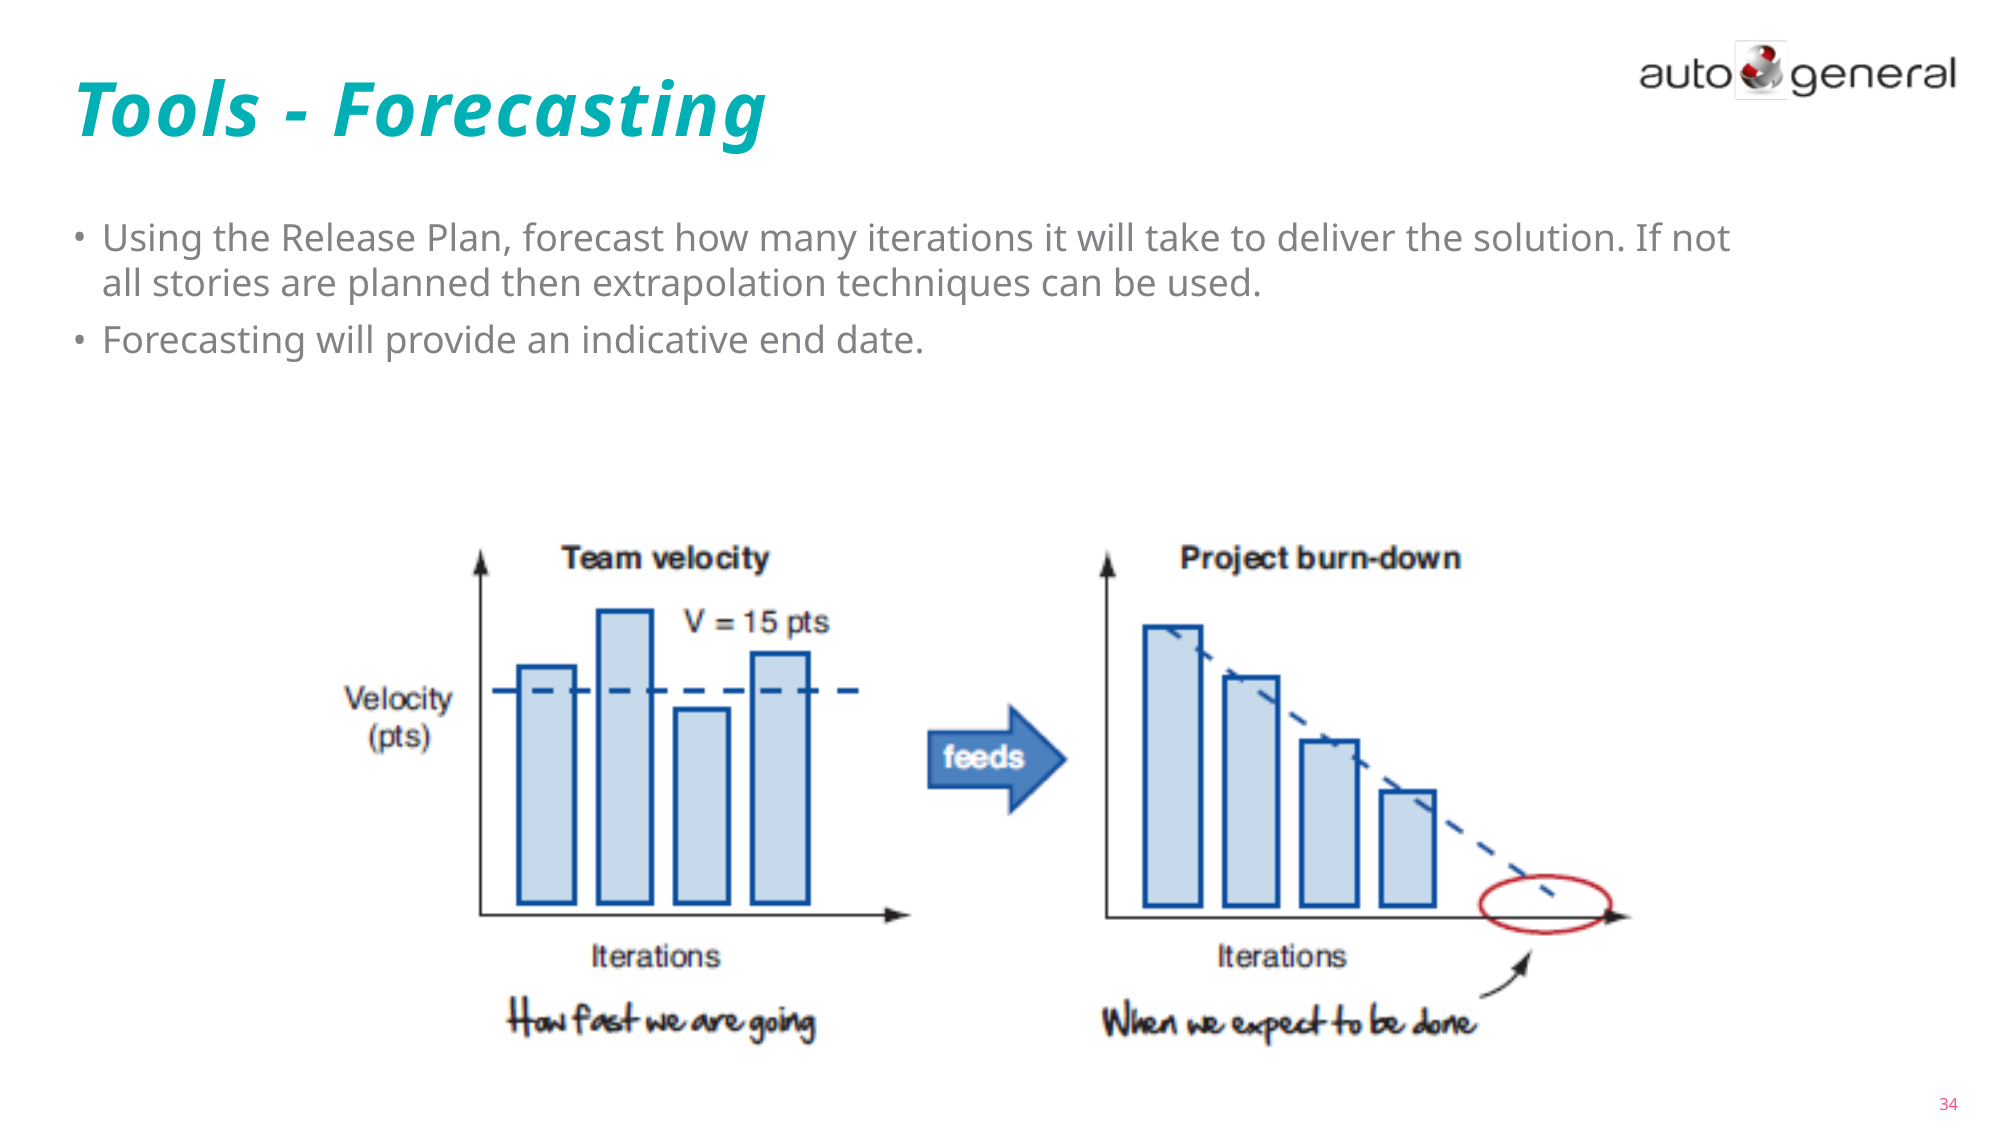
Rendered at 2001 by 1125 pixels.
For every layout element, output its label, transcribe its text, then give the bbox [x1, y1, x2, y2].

picture [334, 527, 1666, 1058]
title Tools - Forecasting [72, 67, 1618, 159]
list Using the Release Plan, forecast how many iterations it will take to deliver the solution. If not all stories are planned then extrapolation techniques can be used. Forecasting will provide an indicative end date. [72, 213, 1771, 962]
text_box [315, 332, 2000, 1125]
picture [1596, 8, 2000, 133]
